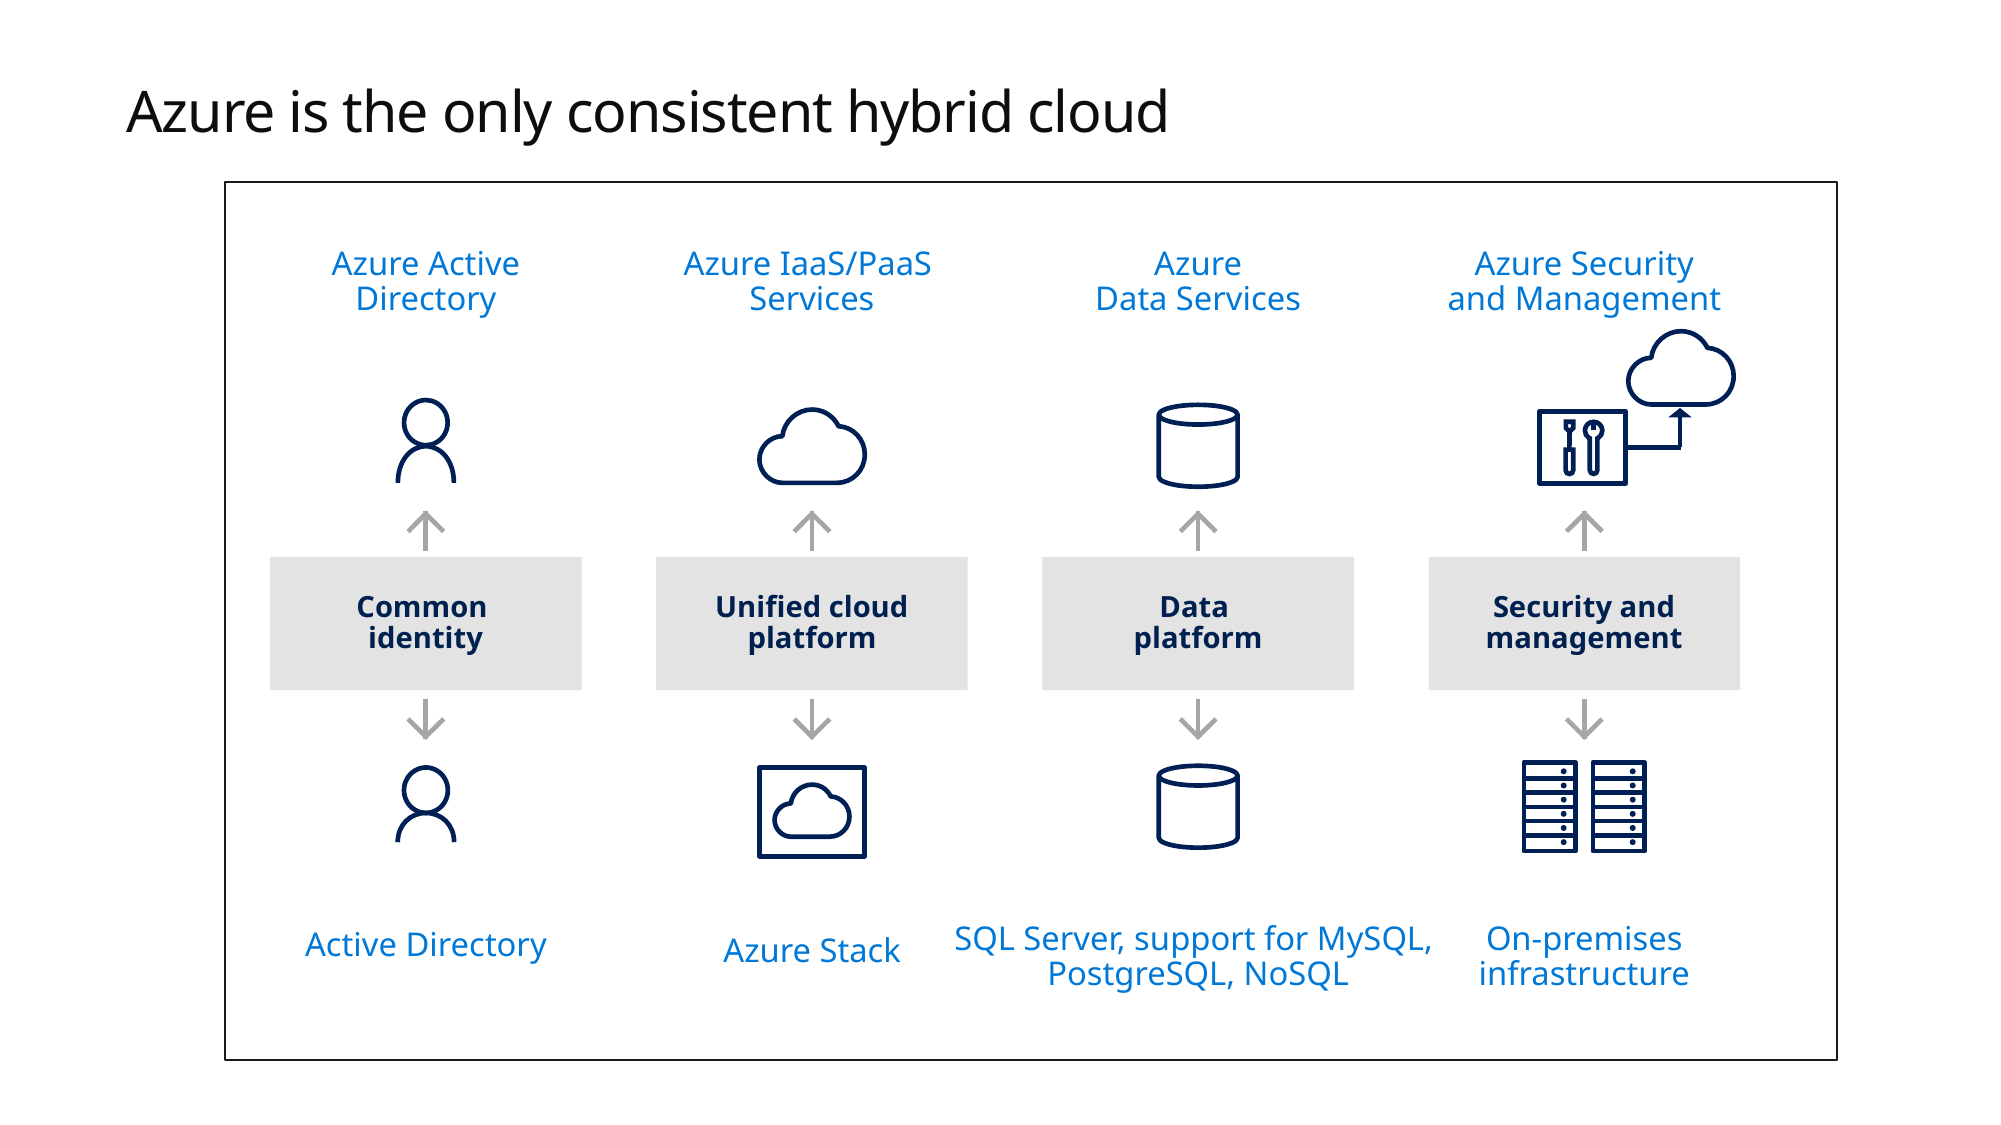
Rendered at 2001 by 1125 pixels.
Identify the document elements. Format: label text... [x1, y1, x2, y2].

text_box [224, 181, 1838, 1061]
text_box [259, 239, 1741, 1014]
title Azure is the only consistent hybrid cloud [96, 75, 1904, 145]
